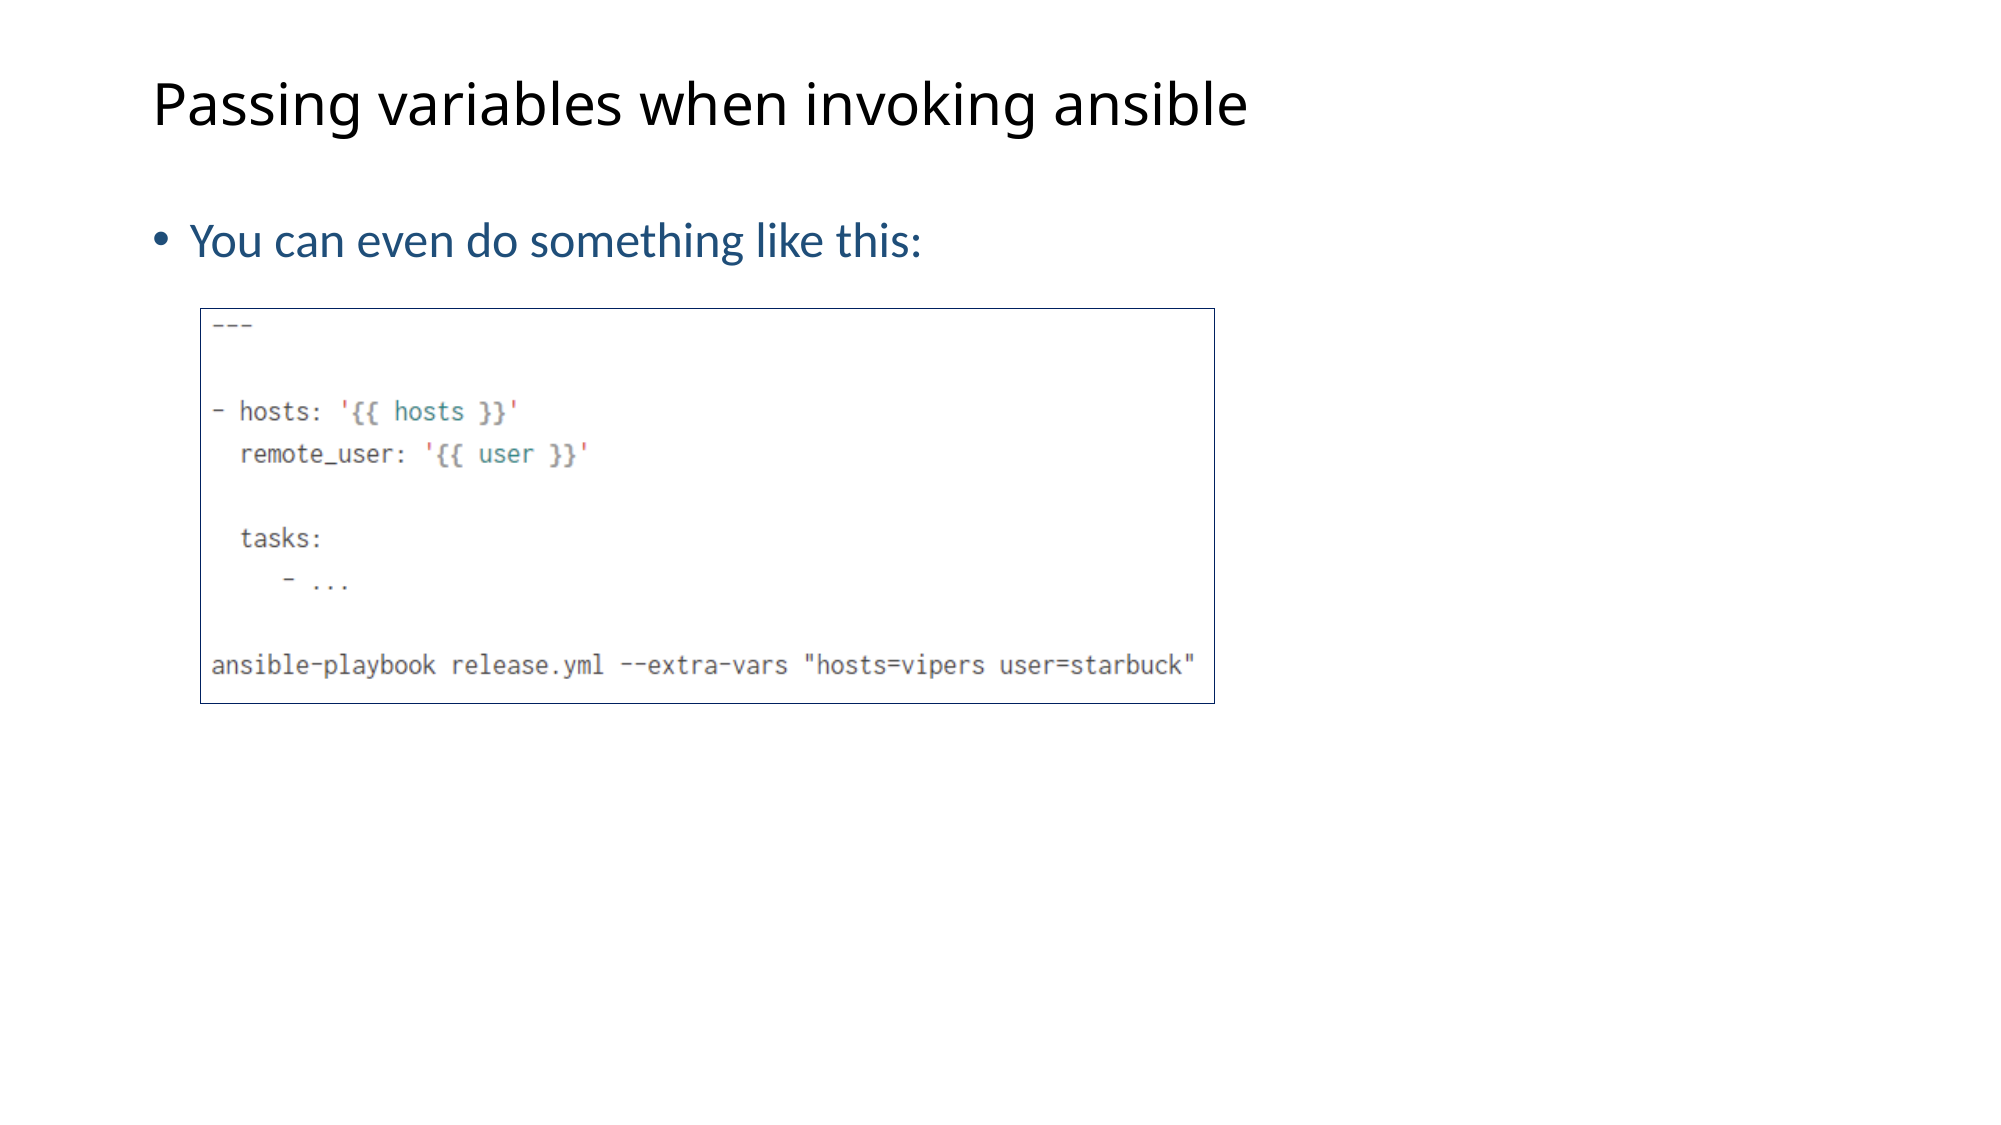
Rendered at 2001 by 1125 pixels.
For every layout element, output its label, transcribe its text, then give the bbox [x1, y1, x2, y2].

list You can even do something like this: [137, 207, 1863, 1014]
picture [200, 308, 1215, 704]
title Passing variables when invoking ansible [137, 59, 1863, 153]
